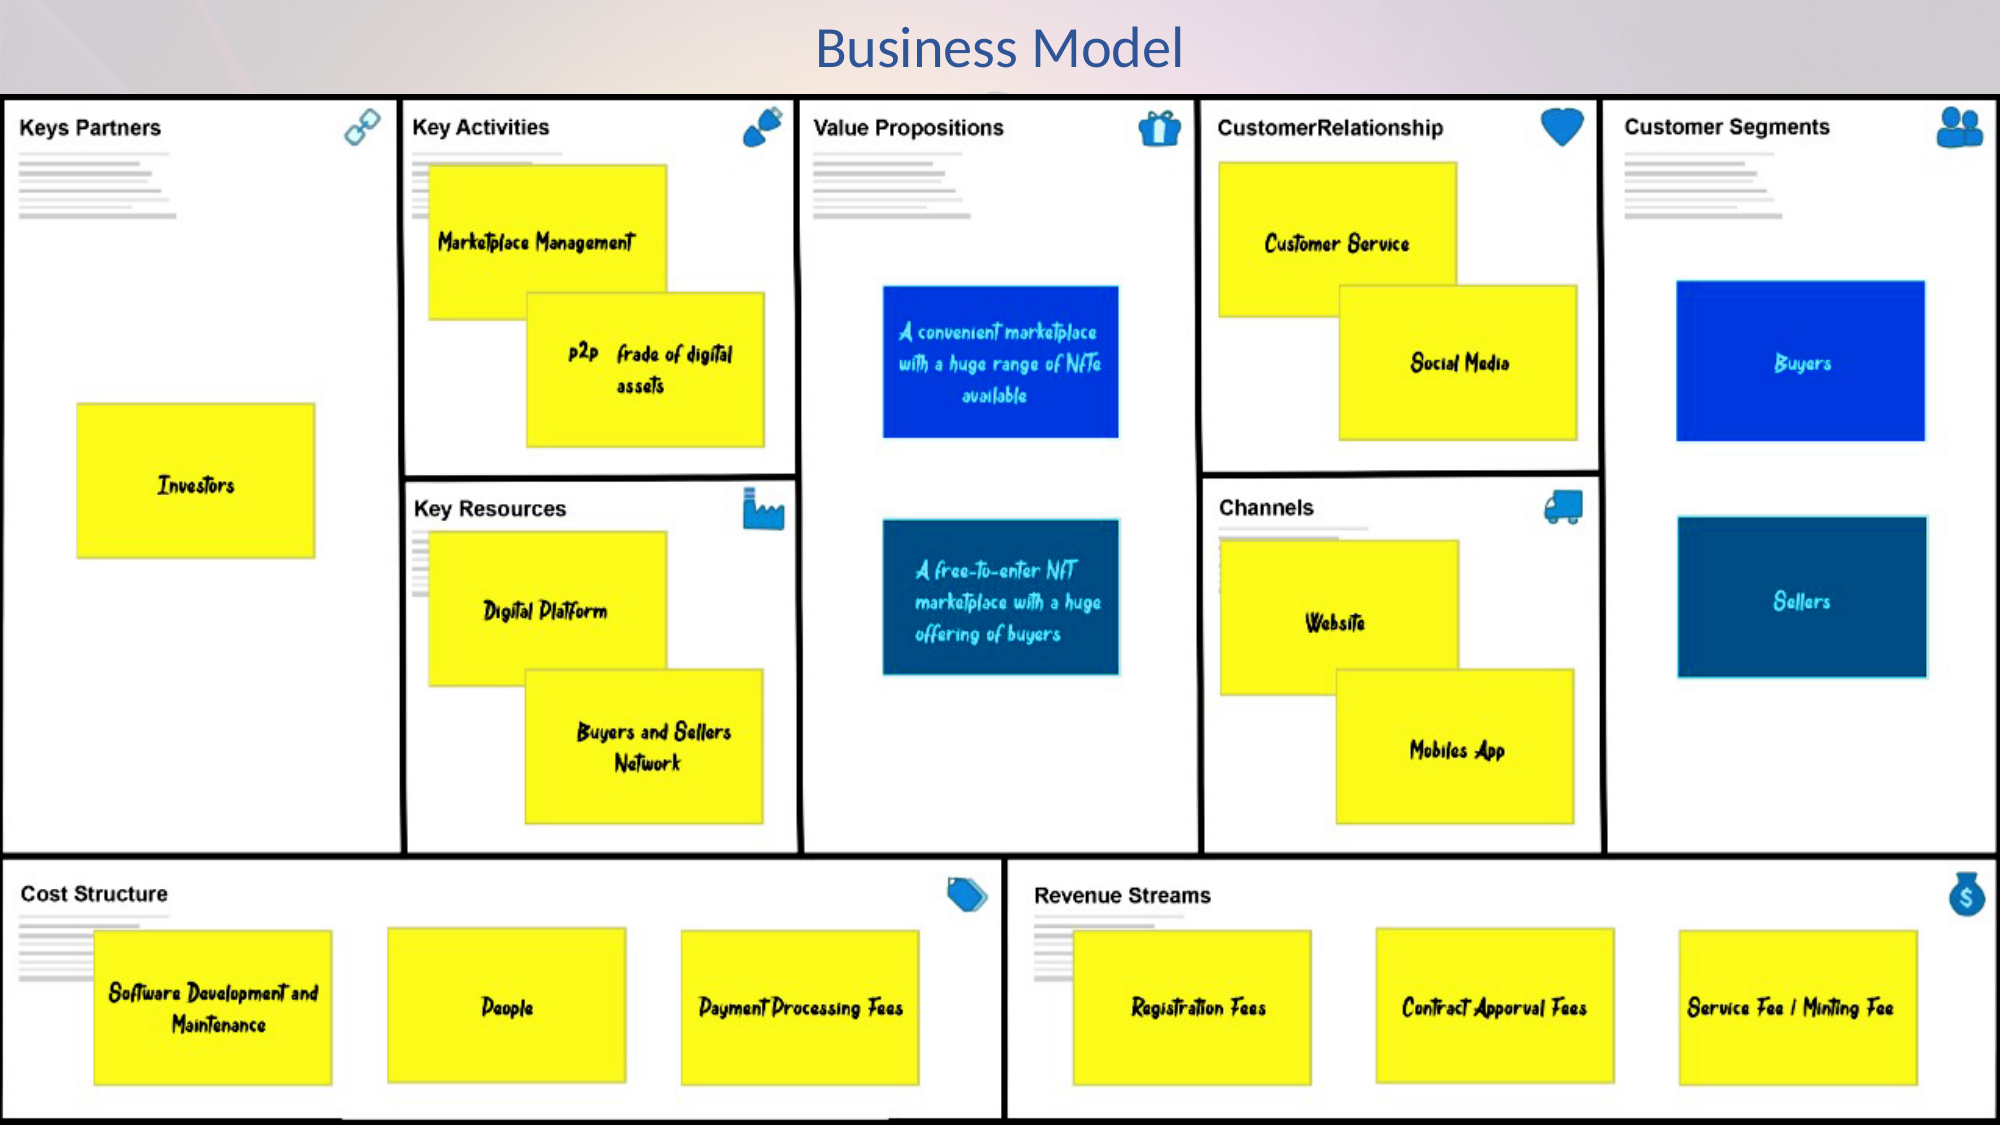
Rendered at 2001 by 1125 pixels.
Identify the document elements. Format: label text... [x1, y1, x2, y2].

picture [0, 94, 2000, 1125]
text_box Business Model [0, 1, 2000, 94]
